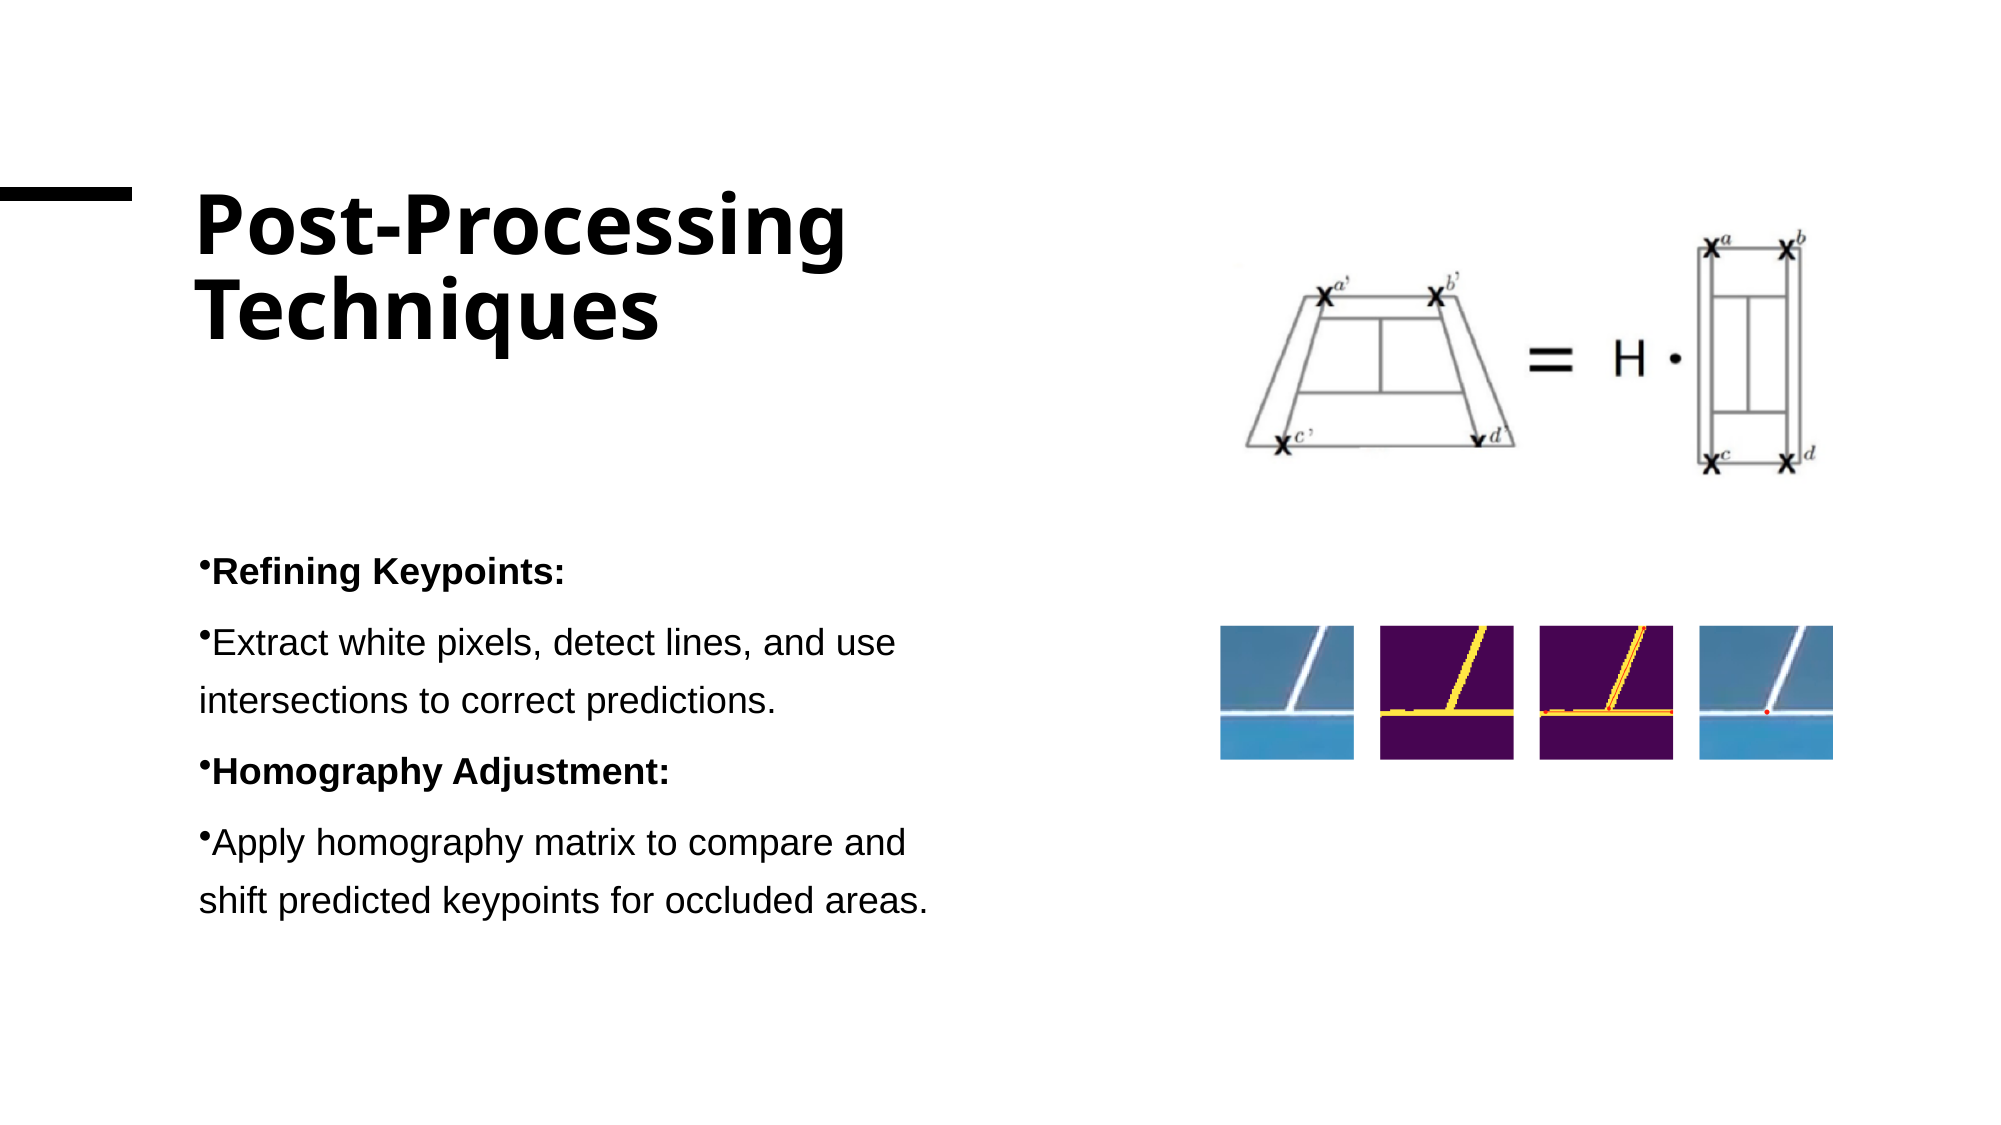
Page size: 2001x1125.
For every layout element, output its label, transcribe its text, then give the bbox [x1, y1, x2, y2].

picture [1211, 187, 1844, 496]
title Post-Processing Techniques [178, 179, 1012, 515]
list Refining Keypoints: Extract white pixels, detect lines, and use intersections to correct predictions. Homography Adjustment: Apply homography matrix to compare and shift predicted keypoints for occluded areas. [183, 525, 1000, 1023]
picture [1211, 616, 1844, 774]
